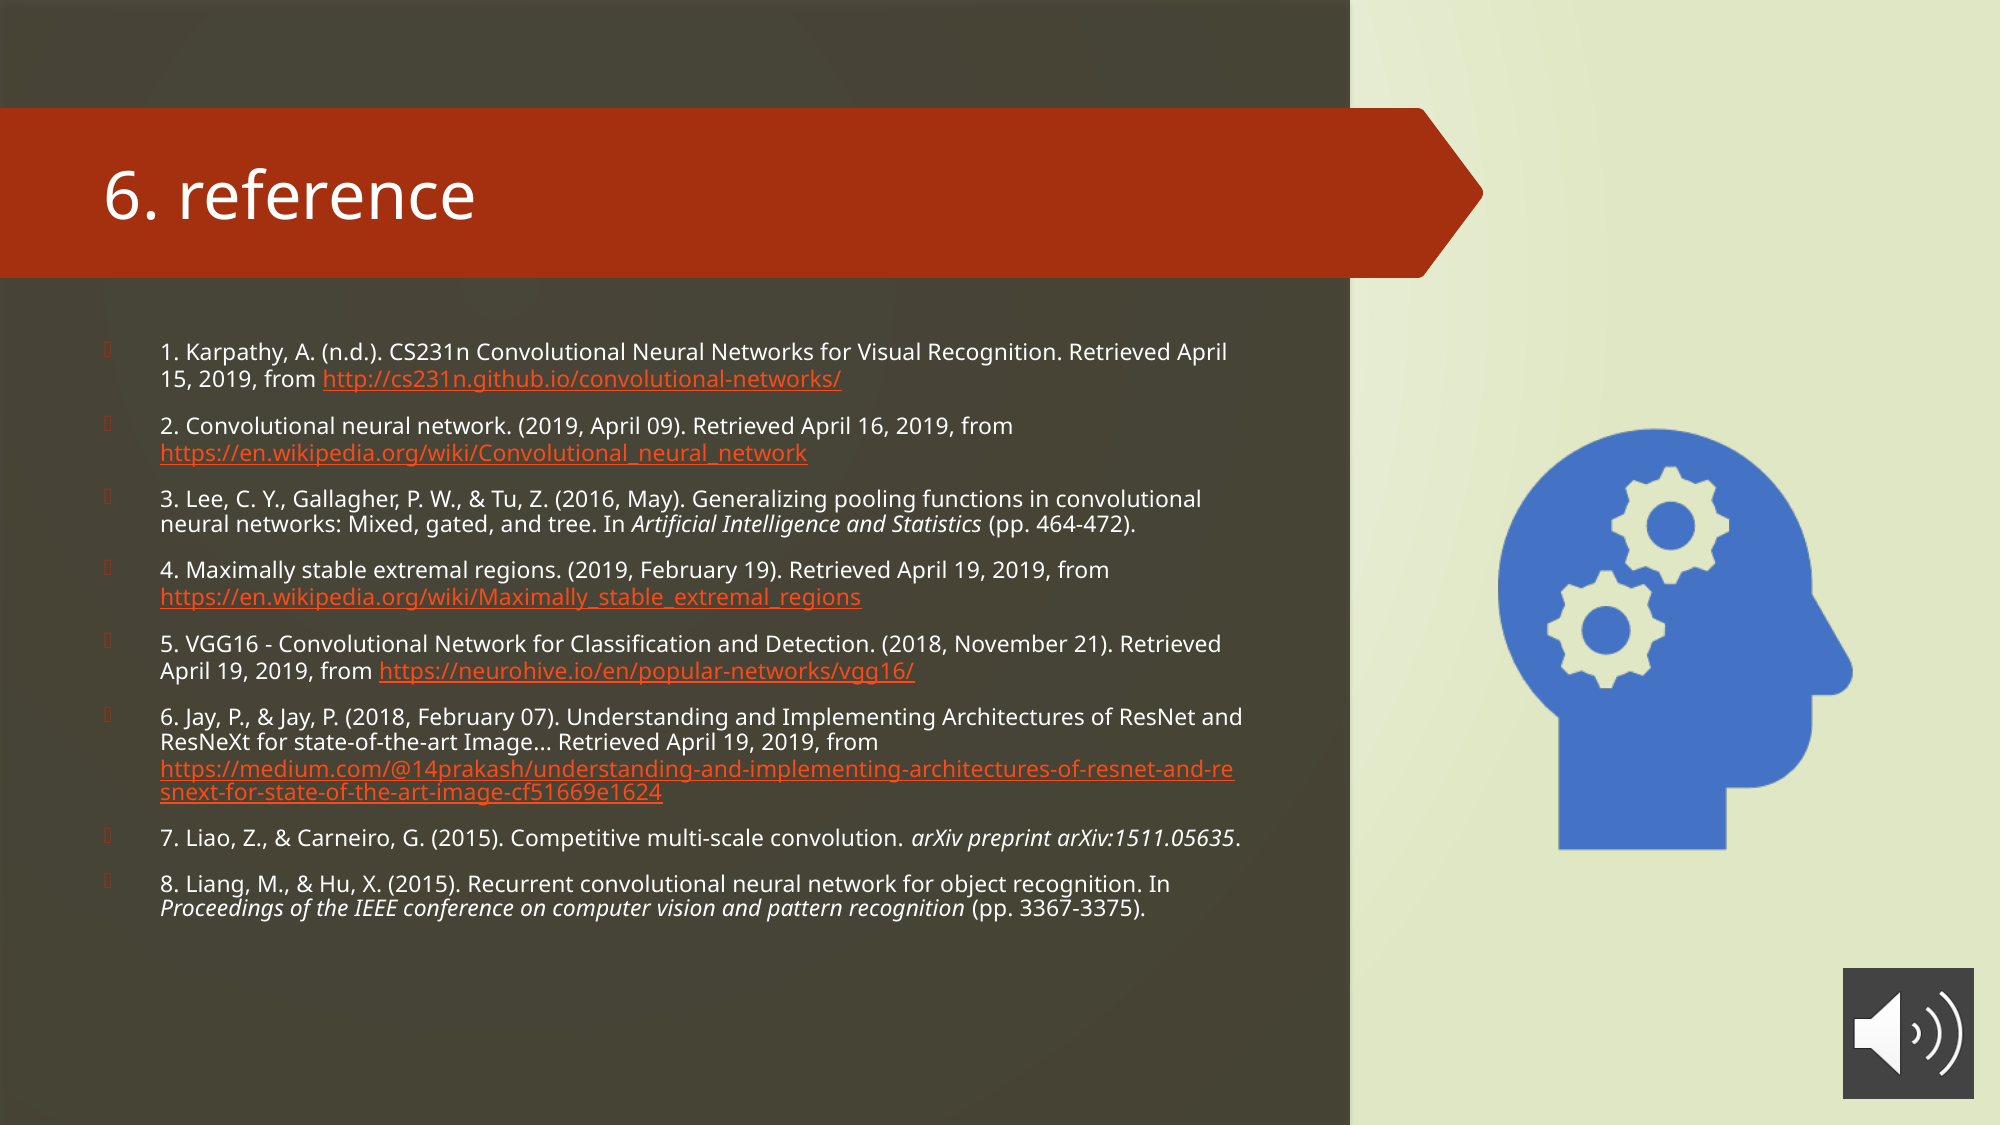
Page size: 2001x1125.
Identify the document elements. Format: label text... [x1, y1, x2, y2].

text_box [0, 108, 1484, 278]
list 1. Karpathy, A. (n.d.). CS231n Convolutional Neural Networks for Visual Recognition. Retrieved April 15, 2019, from http://cs231n.github.io/convolutional-networks/ 2. Convolutional neural network. (2019, April 09). Retrieved April 16, 2019, from https://en.wikipedia.org/wiki/Convolutional_neural_network 3. Lee, C. Y., Gallagher, P. W., & Tu, Z. (2016, May). Generalizing pooling functions in convolutional neural networks: Mixed, gated, and tree. In Artificial Intelligence and Statistics (pp. 464-472). 4. Maximally stable extremal regions. (2019, February 19). Retrieved April 19, 2019, from https://en.wikipedia.org/wiki/Maximally_stable_extremal_regions 5. VGG16 - Convolutional Network for Classification and Detection. (2018, November 21). Retrieved April 19, 2019, from https://neurohive.io/en/popular-networks/vgg16/ 6. Jay, P., & Jay, P. (2018, February 07). Understanding and Implementing Architectures of ResNet and ResNeXt for state-of-the-art Image... Retrieved April 19, 2019, from https://medium.com/@14prakash/understanding-and-implementing-architectures-of-resnet-and-resnext-for-state-of-the-art-image-cf51669e1624 7. Liao, Z., & Carneiro, G. (2015). Competitive multi-scale convolution. arXiv preprint arXiv:1511.05635. 8. Liang, M., & Hu, X. (2015). Recurrent convolutional neural network for object recognition. In Proceedings of the IEEE conference on computer vision and pattern recognition (pp. 3367-3375). [88, 333, 1262, 970]
picture [1429, 403, 1922, 897]
picture [1841, 966, 1976, 1101]
text_box [0, 278, 1351, 1125]
title 6. reference [88, 129, 1262, 257]
text_box [1351, 0, 2000, 1125]
text_box [0, 0, 1351, 108]
